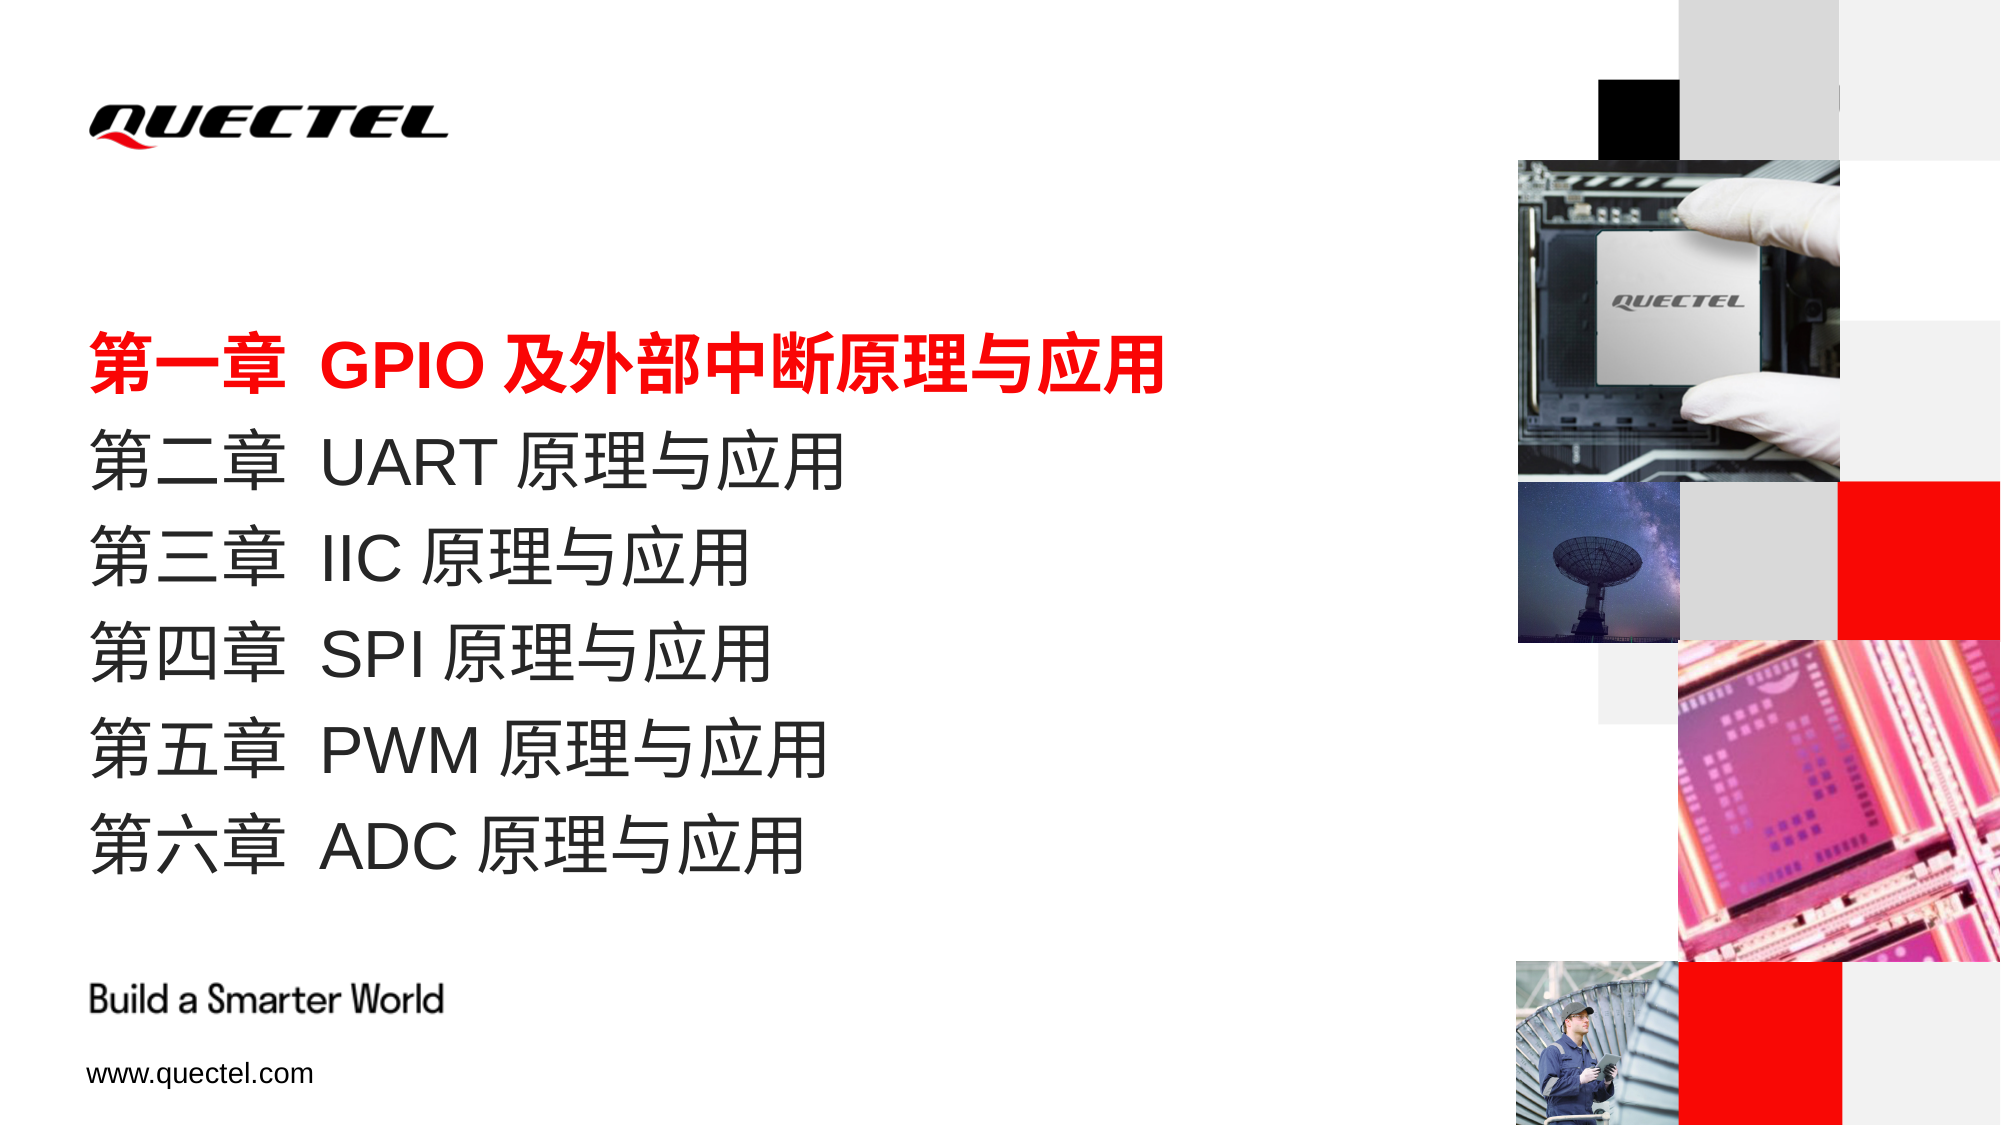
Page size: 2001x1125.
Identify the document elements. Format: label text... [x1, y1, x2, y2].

text_box 第一章 GPIO及外部中断原理与应用 第二章 UART原理与应用 第三章 IIC原理与应用 第四章 SPI原理与应用 第五章 PWM原理与应用 第六章 ADC原理与应用 [62, 300, 1211, 893]
picture [35, 42, 503, 201]
picture [1516, 32, 2000, 1125]
picture [19, 914, 515, 1083]
